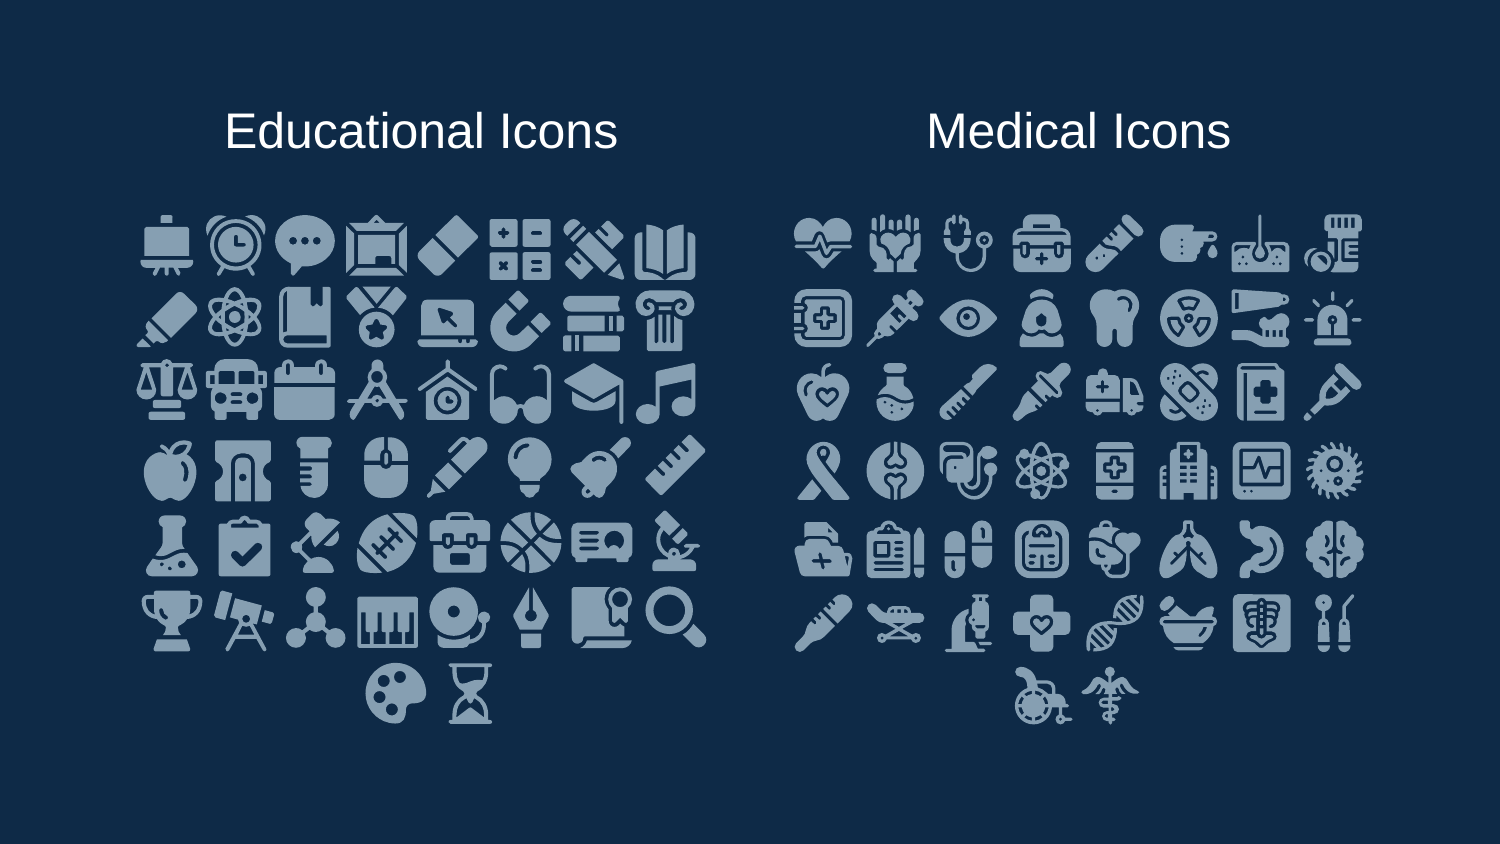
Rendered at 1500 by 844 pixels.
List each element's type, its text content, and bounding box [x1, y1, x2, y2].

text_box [1303, 213, 1363, 273]
text_box [645, 434, 706, 496]
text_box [866, 441, 925, 501]
text_box [1081, 666, 1140, 725]
text_box [939, 441, 998, 500]
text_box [571, 586, 633, 649]
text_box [136, 358, 198, 421]
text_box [866, 520, 925, 579]
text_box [1305, 520, 1365, 579]
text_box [1095, 441, 1134, 500]
text_box [1089, 289, 1140, 347]
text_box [1019, 288, 1064, 348]
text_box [1159, 595, 1218, 651]
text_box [1012, 594, 1071, 652]
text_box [1088, 520, 1141, 579]
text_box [140, 214, 194, 277]
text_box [1012, 362, 1071, 422]
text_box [944, 520, 993, 579]
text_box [206, 286, 266, 347]
text_box [1086, 594, 1144, 652]
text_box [793, 594, 853, 653]
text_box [214, 440, 271, 502]
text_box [645, 586, 708, 648]
text_box [218, 515, 271, 577]
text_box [1085, 214, 1144, 273]
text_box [652, 510, 701, 572]
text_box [562, 295, 625, 352]
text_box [429, 586, 491, 649]
text_box [867, 603, 925, 643]
text_box [1159, 520, 1218, 579]
text_box [143, 440, 197, 501]
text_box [429, 511, 491, 573]
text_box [1159, 288, 1219, 348]
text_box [345, 286, 408, 348]
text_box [416, 214, 479, 276]
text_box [1232, 593, 1291, 653]
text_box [345, 214, 408, 276]
text_box [635, 363, 696, 425]
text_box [939, 363, 998, 421]
text_box [285, 587, 346, 648]
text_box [796, 441, 850, 500]
text_box [276, 215, 335, 276]
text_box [425, 436, 492, 499]
text_box [1014, 666, 1073, 725]
text_box [866, 289, 924, 347]
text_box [290, 511, 341, 574]
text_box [296, 436, 333, 499]
text_box [279, 286, 331, 348]
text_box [355, 512, 419, 574]
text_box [500, 511, 562, 574]
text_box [512, 587, 550, 649]
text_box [571, 522, 633, 563]
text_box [135, 291, 199, 348]
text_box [1303, 290, 1363, 346]
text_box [562, 218, 625, 281]
text_box [489, 364, 552, 424]
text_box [793, 522, 853, 577]
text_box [1232, 441, 1291, 500]
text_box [1231, 289, 1290, 348]
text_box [634, 224, 696, 281]
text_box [507, 437, 552, 499]
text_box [943, 214, 994, 273]
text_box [1012, 213, 1071, 273]
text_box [488, 290, 552, 352]
text_box [347, 359, 408, 421]
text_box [1014, 520, 1070, 579]
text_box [417, 358, 478, 421]
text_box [1303, 362, 1363, 422]
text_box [1157, 362, 1221, 422]
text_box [793, 217, 853, 269]
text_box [793, 288, 853, 348]
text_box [200, 214, 272, 277]
text_box Medical Icons [793, 83, 1365, 163]
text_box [944, 593, 993, 653]
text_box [1085, 368, 1144, 416]
text_box [1239, 520, 1284, 579]
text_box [1159, 224, 1219, 263]
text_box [1159, 441, 1218, 500]
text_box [938, 299, 998, 338]
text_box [1305, 441, 1365, 500]
text_box [357, 596, 418, 648]
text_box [417, 299, 479, 348]
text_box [1314, 594, 1355, 653]
text_box [1236, 363, 1285, 421]
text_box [273, 358, 336, 421]
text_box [1013, 441, 1071, 500]
text_box Educational Icons [135, 83, 707, 163]
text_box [569, 436, 632, 499]
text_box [213, 590, 275, 652]
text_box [141, 590, 203, 652]
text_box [563, 362, 624, 425]
text_box [205, 359, 267, 420]
text_box [448, 663, 493, 724]
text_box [489, 218, 551, 281]
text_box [634, 290, 696, 352]
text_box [869, 213, 921, 273]
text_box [144, 515, 200, 577]
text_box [876, 362, 915, 422]
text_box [363, 436, 409, 499]
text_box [793, 362, 854, 422]
text_box [365, 662, 427, 724]
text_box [1231, 213, 1290, 273]
